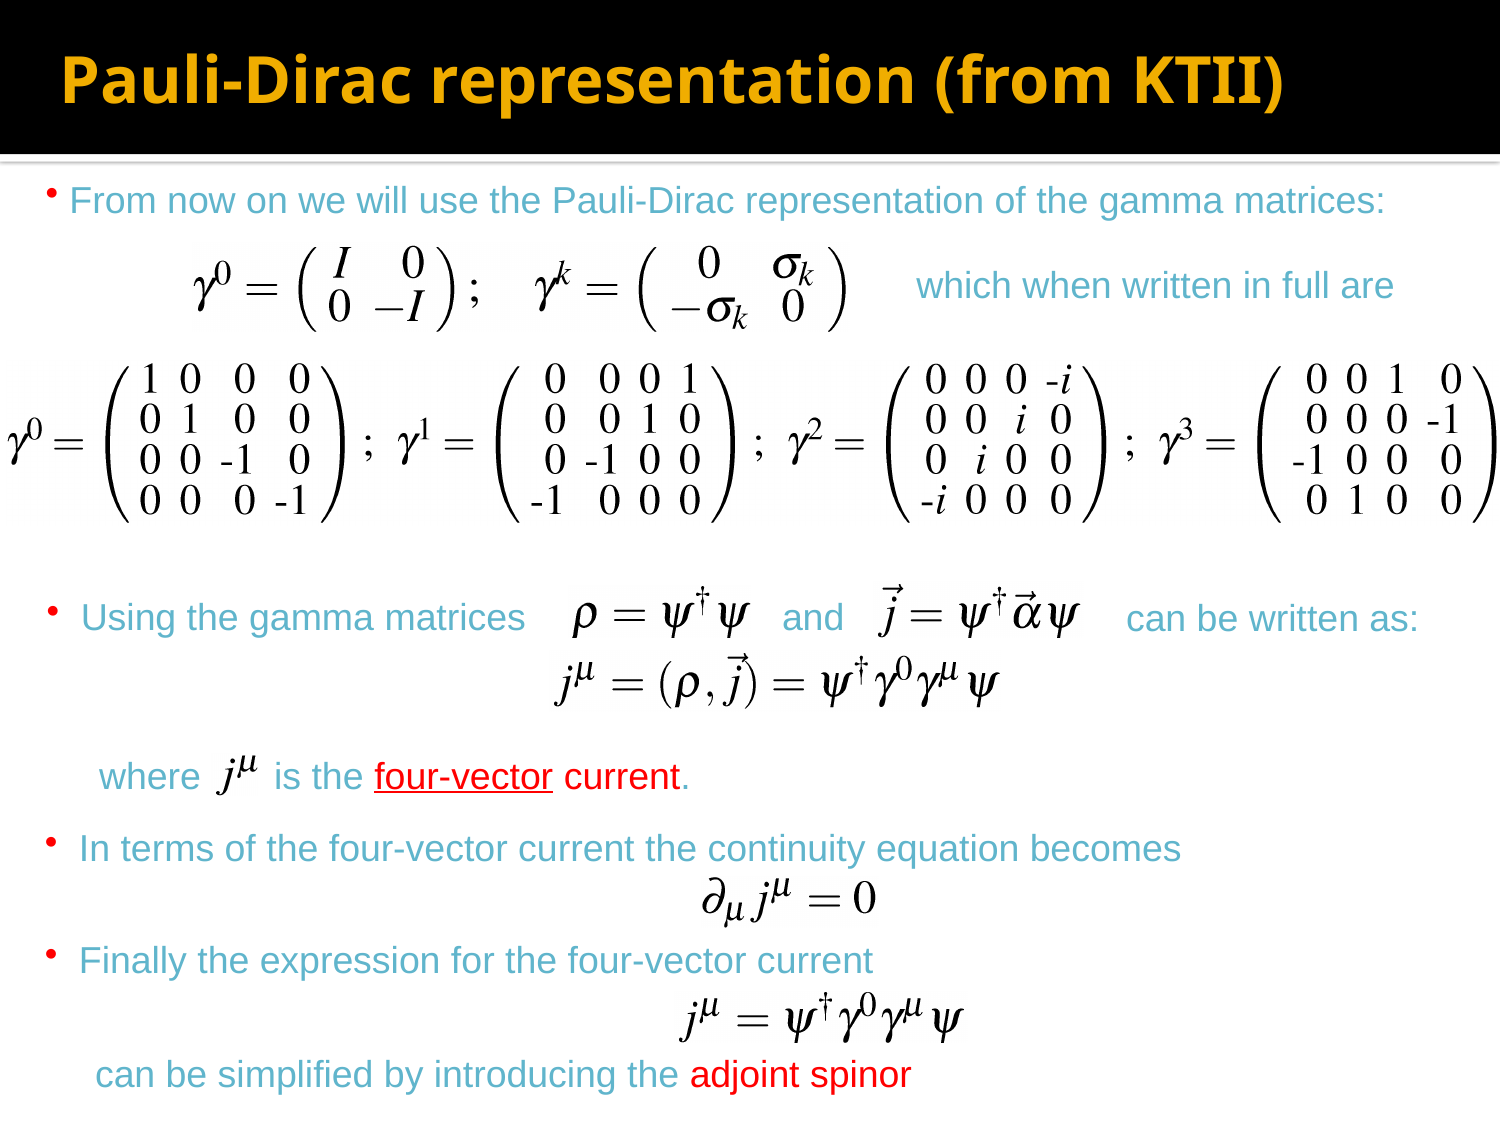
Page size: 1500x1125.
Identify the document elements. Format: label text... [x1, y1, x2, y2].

text_box and [767, 585, 862, 646]
picture [701, 876, 879, 928]
title Pauli-Dirac representation (from KTII) [44, 0, 1467, 155]
text_box In terms of the four-vector current the continuity equation becomes [30, 816, 1250, 877]
text_box can be simplified by introducing the adjoint spinor [80, 1042, 994, 1103]
text_box which when written in full are [901, 253, 1439, 314]
text_box From now on we will use the Pauli-Dirac representation of the gamma matrices: [30, 167, 1449, 229]
picture [568, 585, 751, 638]
text_box Using the gamma matrices [31, 585, 547, 646]
picture [192, 242, 850, 332]
text_box Finally the expression for the four-vector current [30, 928, 926, 989]
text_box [80, 744, 710, 805]
picture [673, 991, 968, 1043]
picture [873, 581, 1084, 638]
picture [549, 650, 1001, 712]
text_box can be written as: [1111, 586, 1448, 647]
picture [6, 360, 1499, 526]
